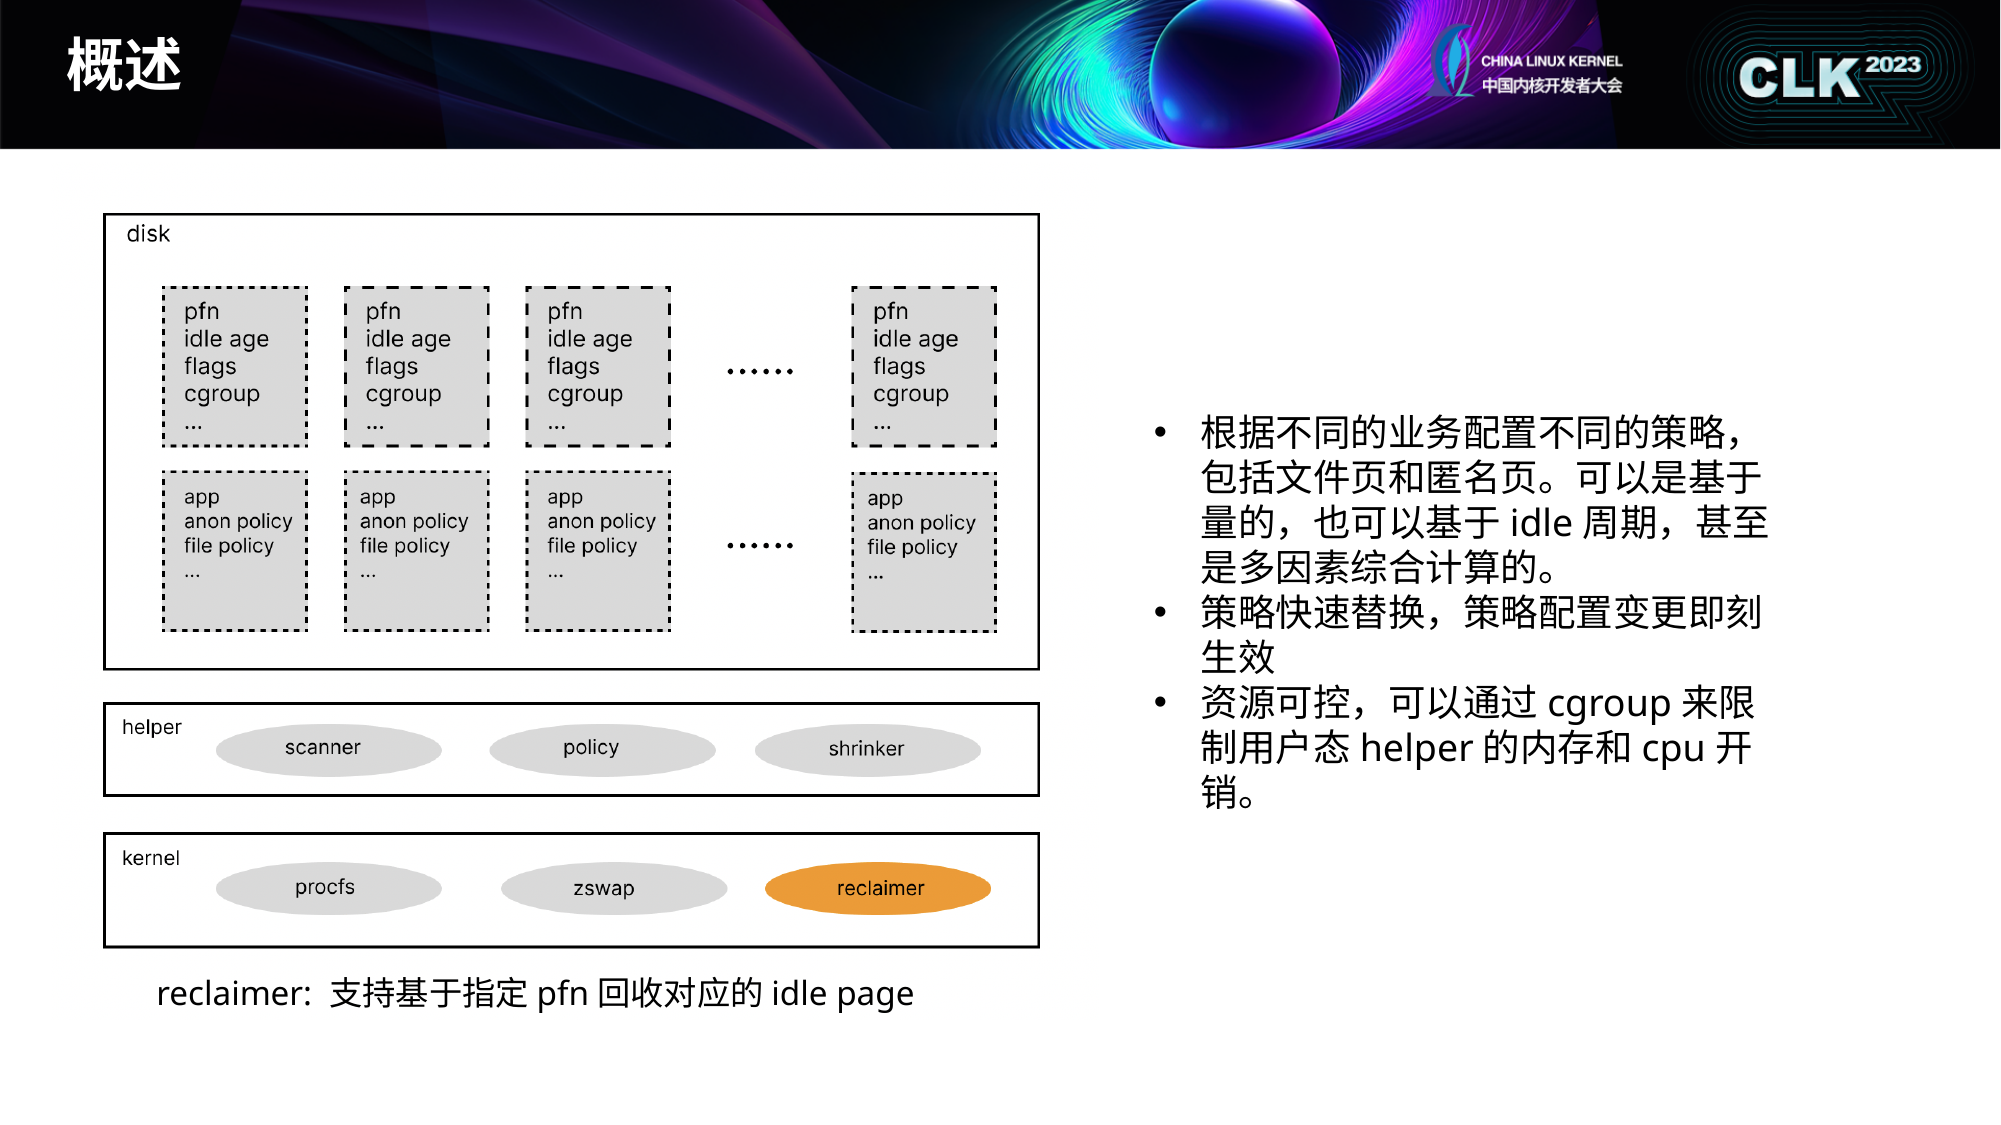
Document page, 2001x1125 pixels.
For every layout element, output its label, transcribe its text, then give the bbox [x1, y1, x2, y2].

title 概述 [51, 13, 1003, 122]
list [51, 162, 1099, 1020]
picture [0, 0, 2001, 1125]
text_box 根据不同的业务配置不同的策略，包括文件页和匿名页。可以是基于量的，也可以基于idle周期，甚至是多因素综合计算的。 策略快速替换，策略配置变更即刻生效 资源可控，可以通过cgroup来限制用户态helper的内存和cpu开销。 [1139, 401, 1794, 822]
